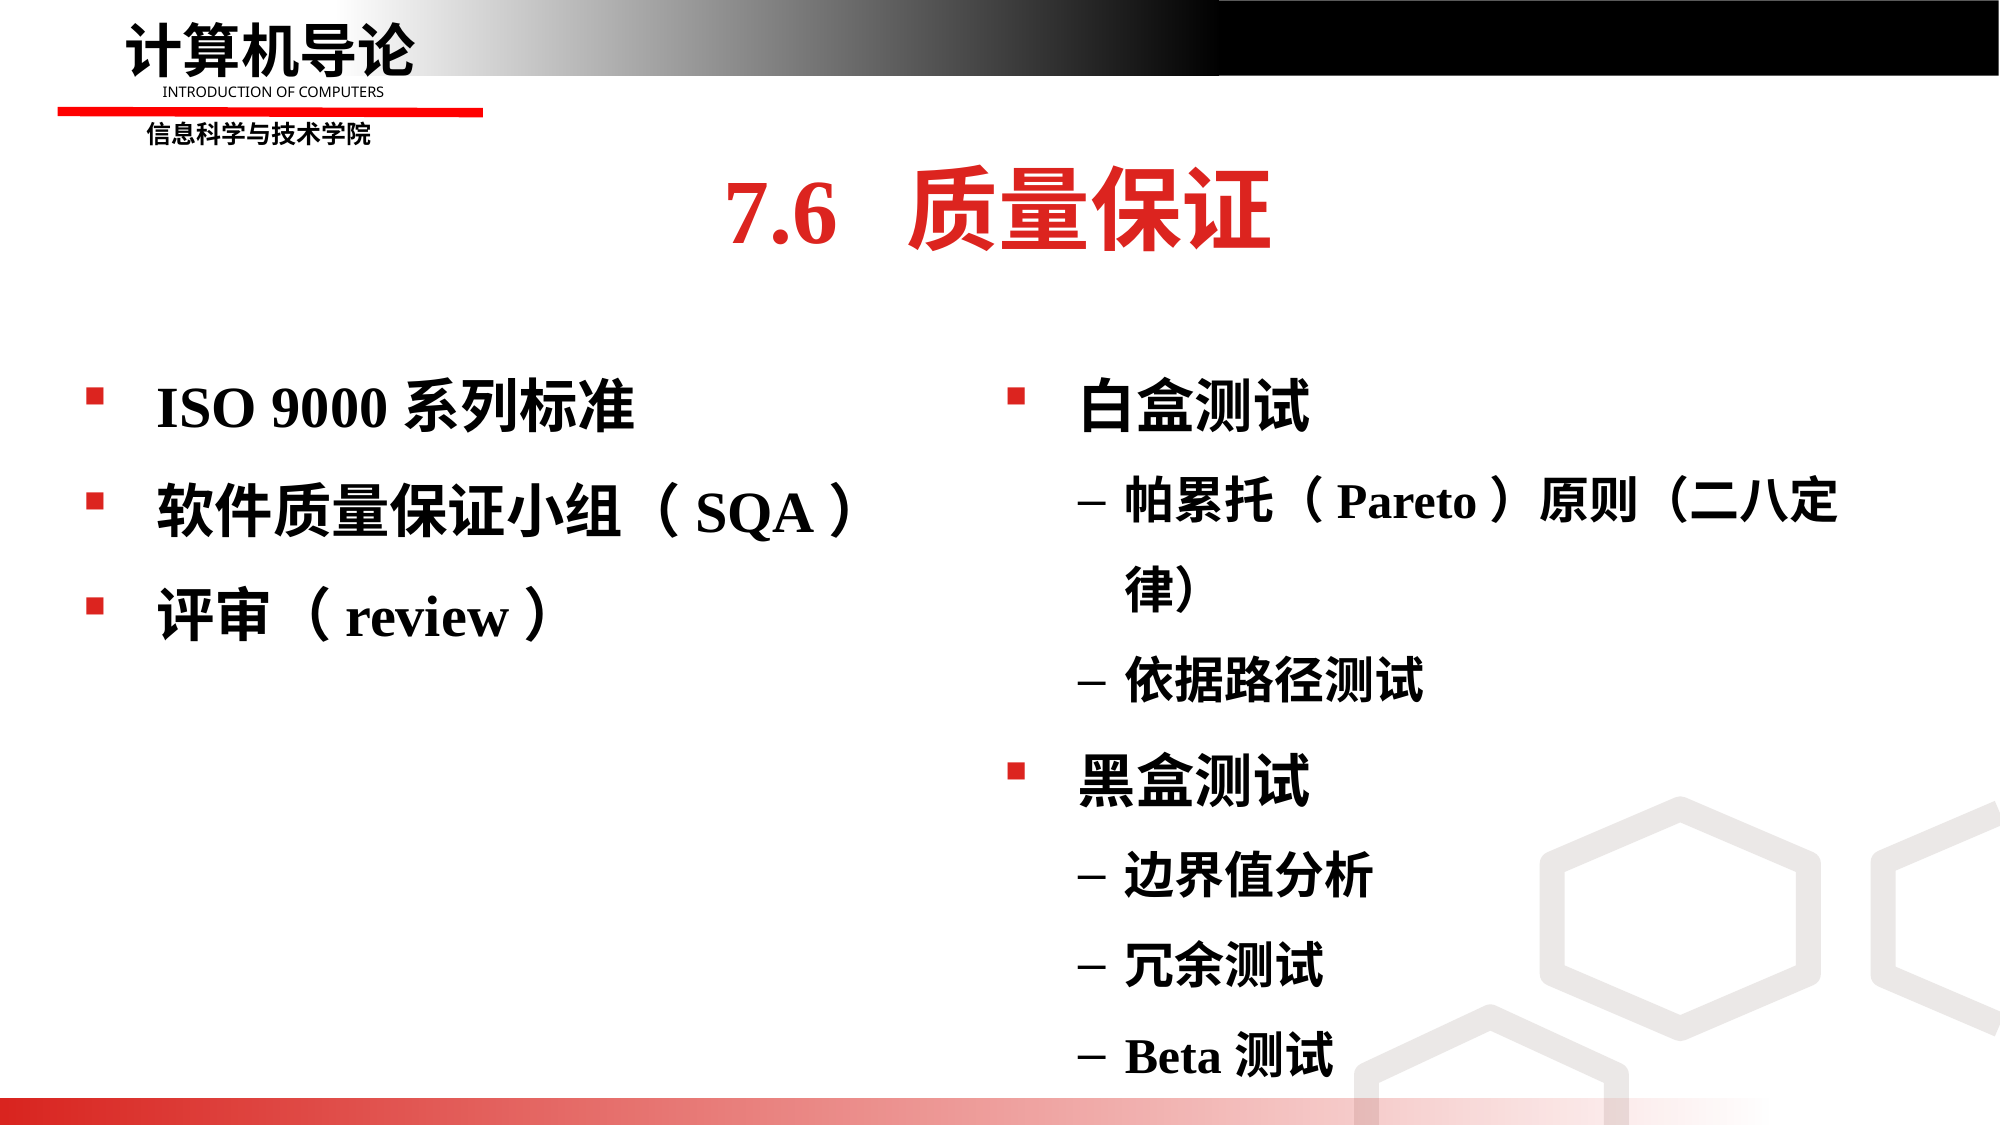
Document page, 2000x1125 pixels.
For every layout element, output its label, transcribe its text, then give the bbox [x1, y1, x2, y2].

list ISO 9000系列标准 软件质量保证小组（SQA） 评审（review） [66, 326, 906, 1024]
text_box 7.6 质量保证 [100, 157, 1898, 256]
text_box 白盒测试 帕累托（Pareto）原则（二八定律） 依据路径测试 黑盒测试 边界值分析 冗余测试 Beta测试 [987, 326, 1933, 1024]
